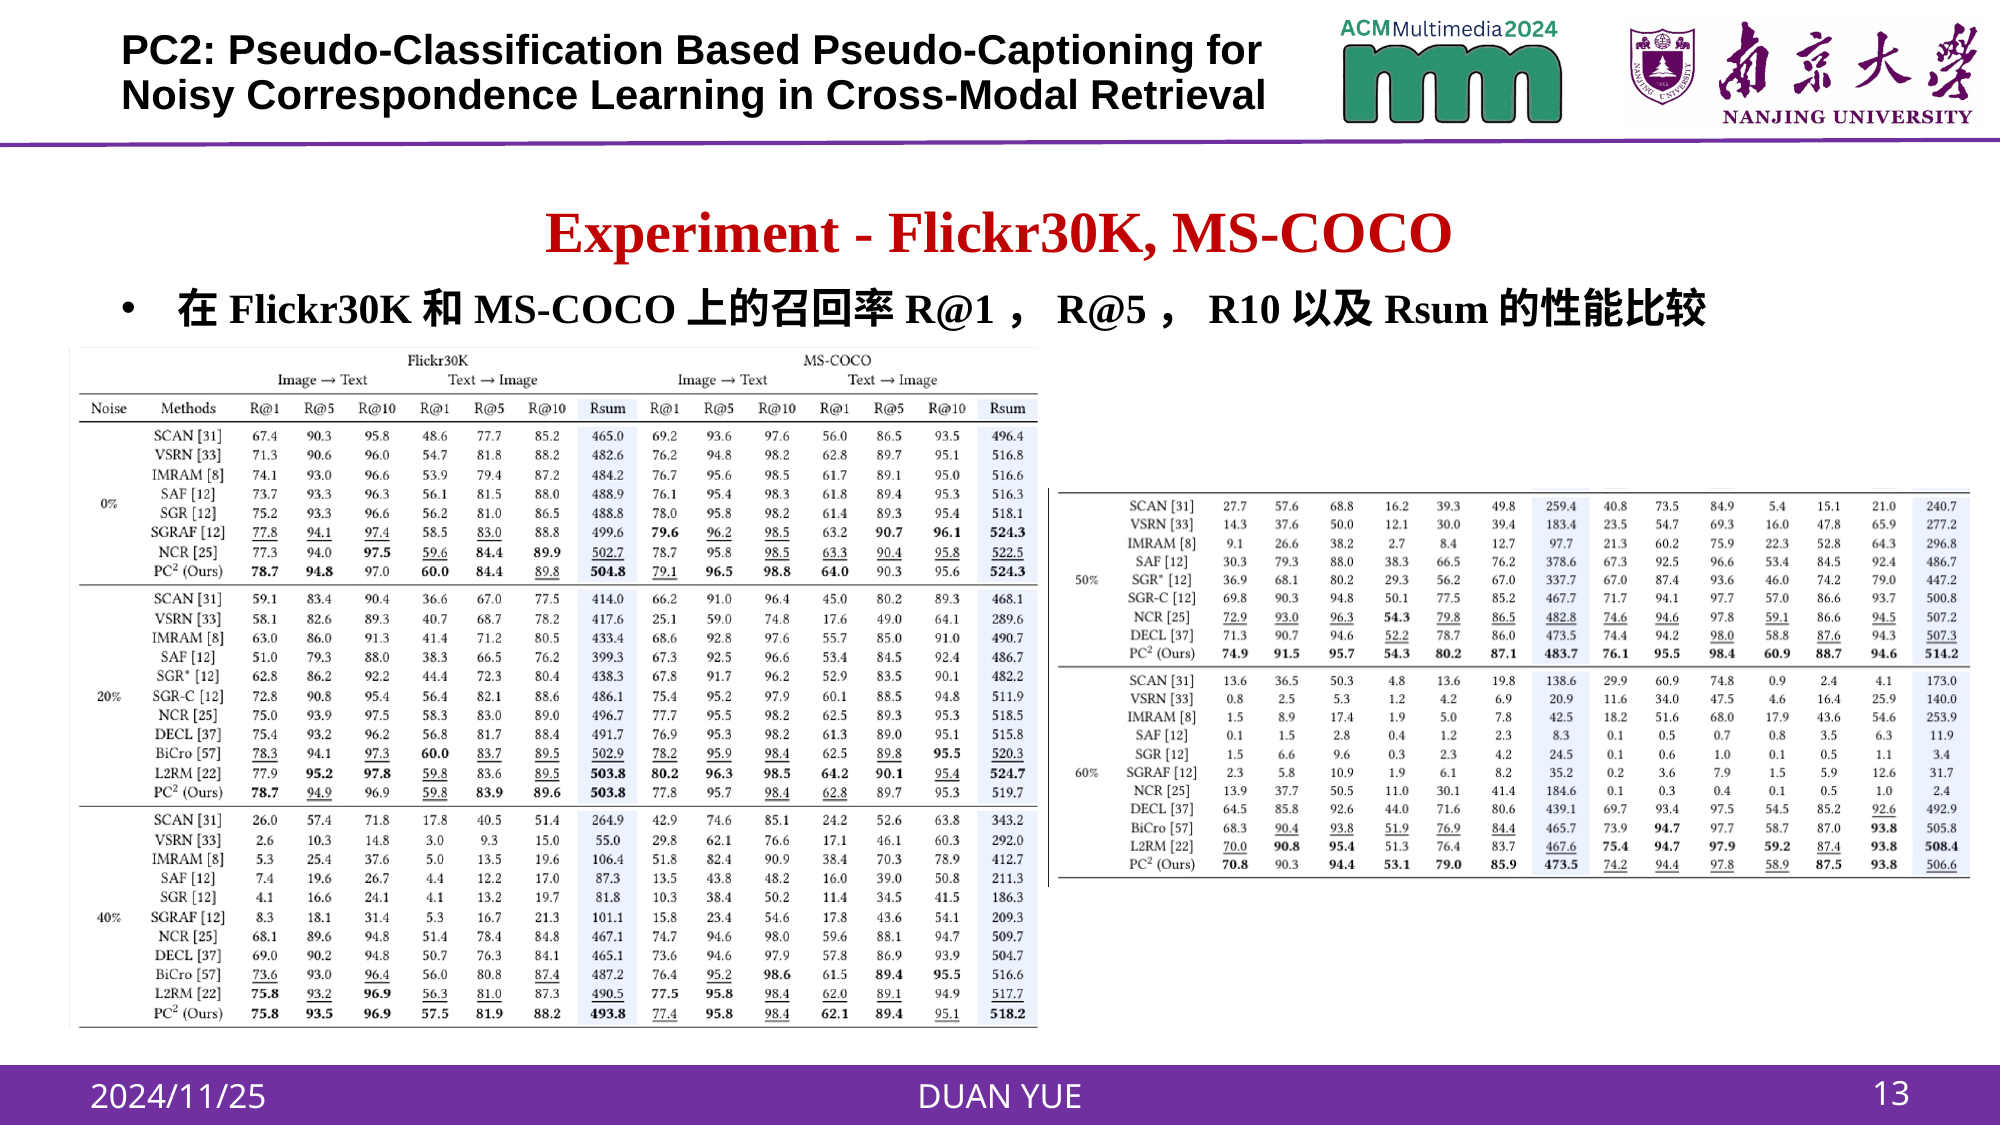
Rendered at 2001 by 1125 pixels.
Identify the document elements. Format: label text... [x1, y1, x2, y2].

picture [69, 347, 1980, 1028]
picture [1375, 16, 1579, 126]
list 在Flickr30K和MS-COCO上的召回率R@1，R@5，R10以及Rsum的性能比较 [106, 249, 1894, 348]
list Experiment - Flickr30K, MS-COCO [106, 152, 1894, 249]
picture [1625, 19, 1984, 129]
title PC2: Pseudo-Classification Based Pseudo-Captioning for Noisy Correspondence Learning in Cross-Modal Retrieval [106, 1, 1375, 145]
